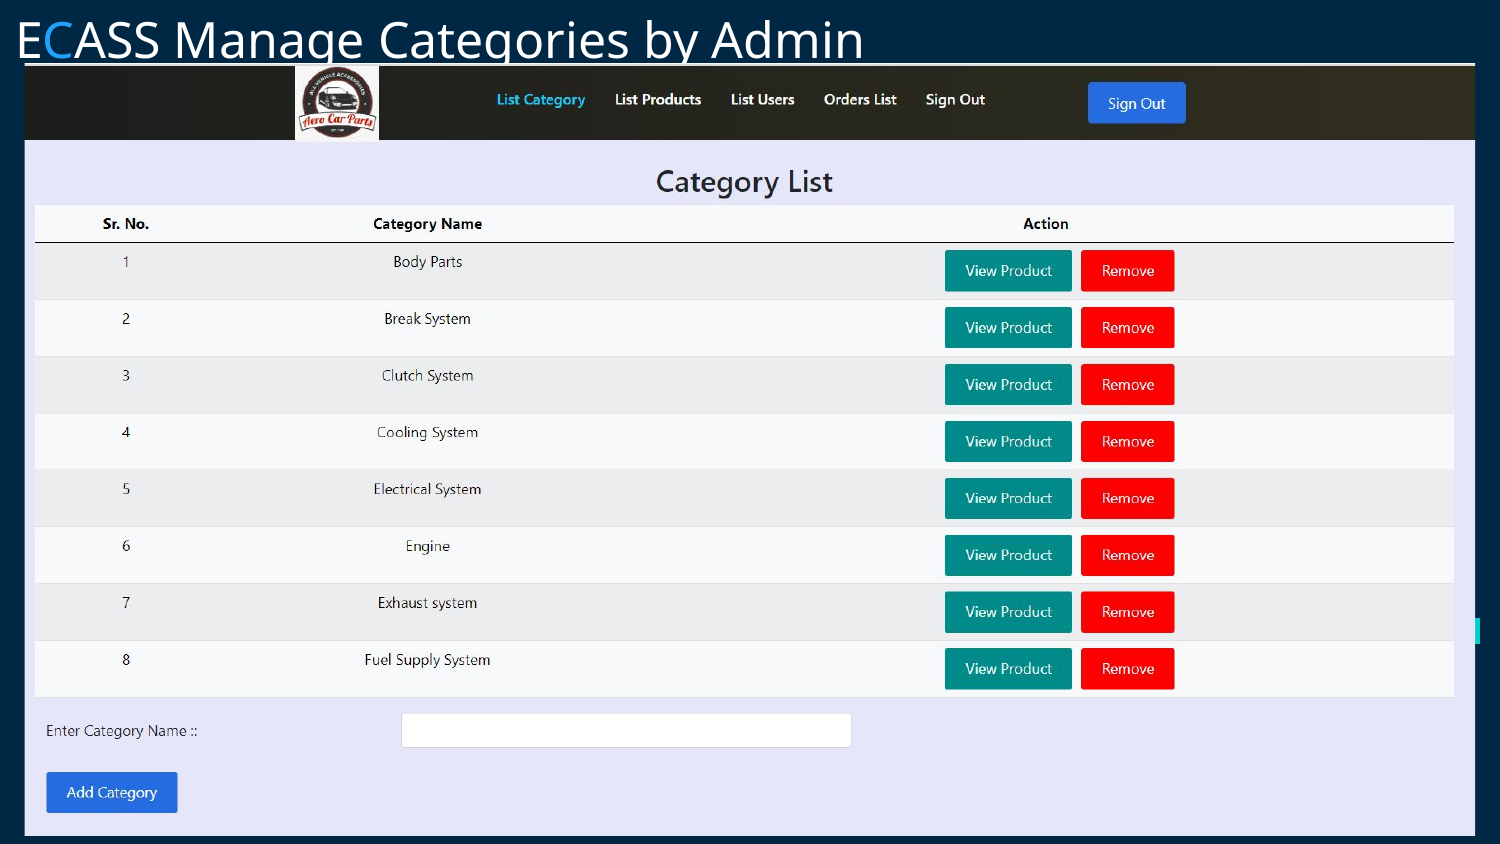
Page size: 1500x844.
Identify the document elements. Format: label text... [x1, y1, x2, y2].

title ECASS Manage Categories by Admin [0, 0, 992, 84]
picture [24, 63, 1476, 836]
